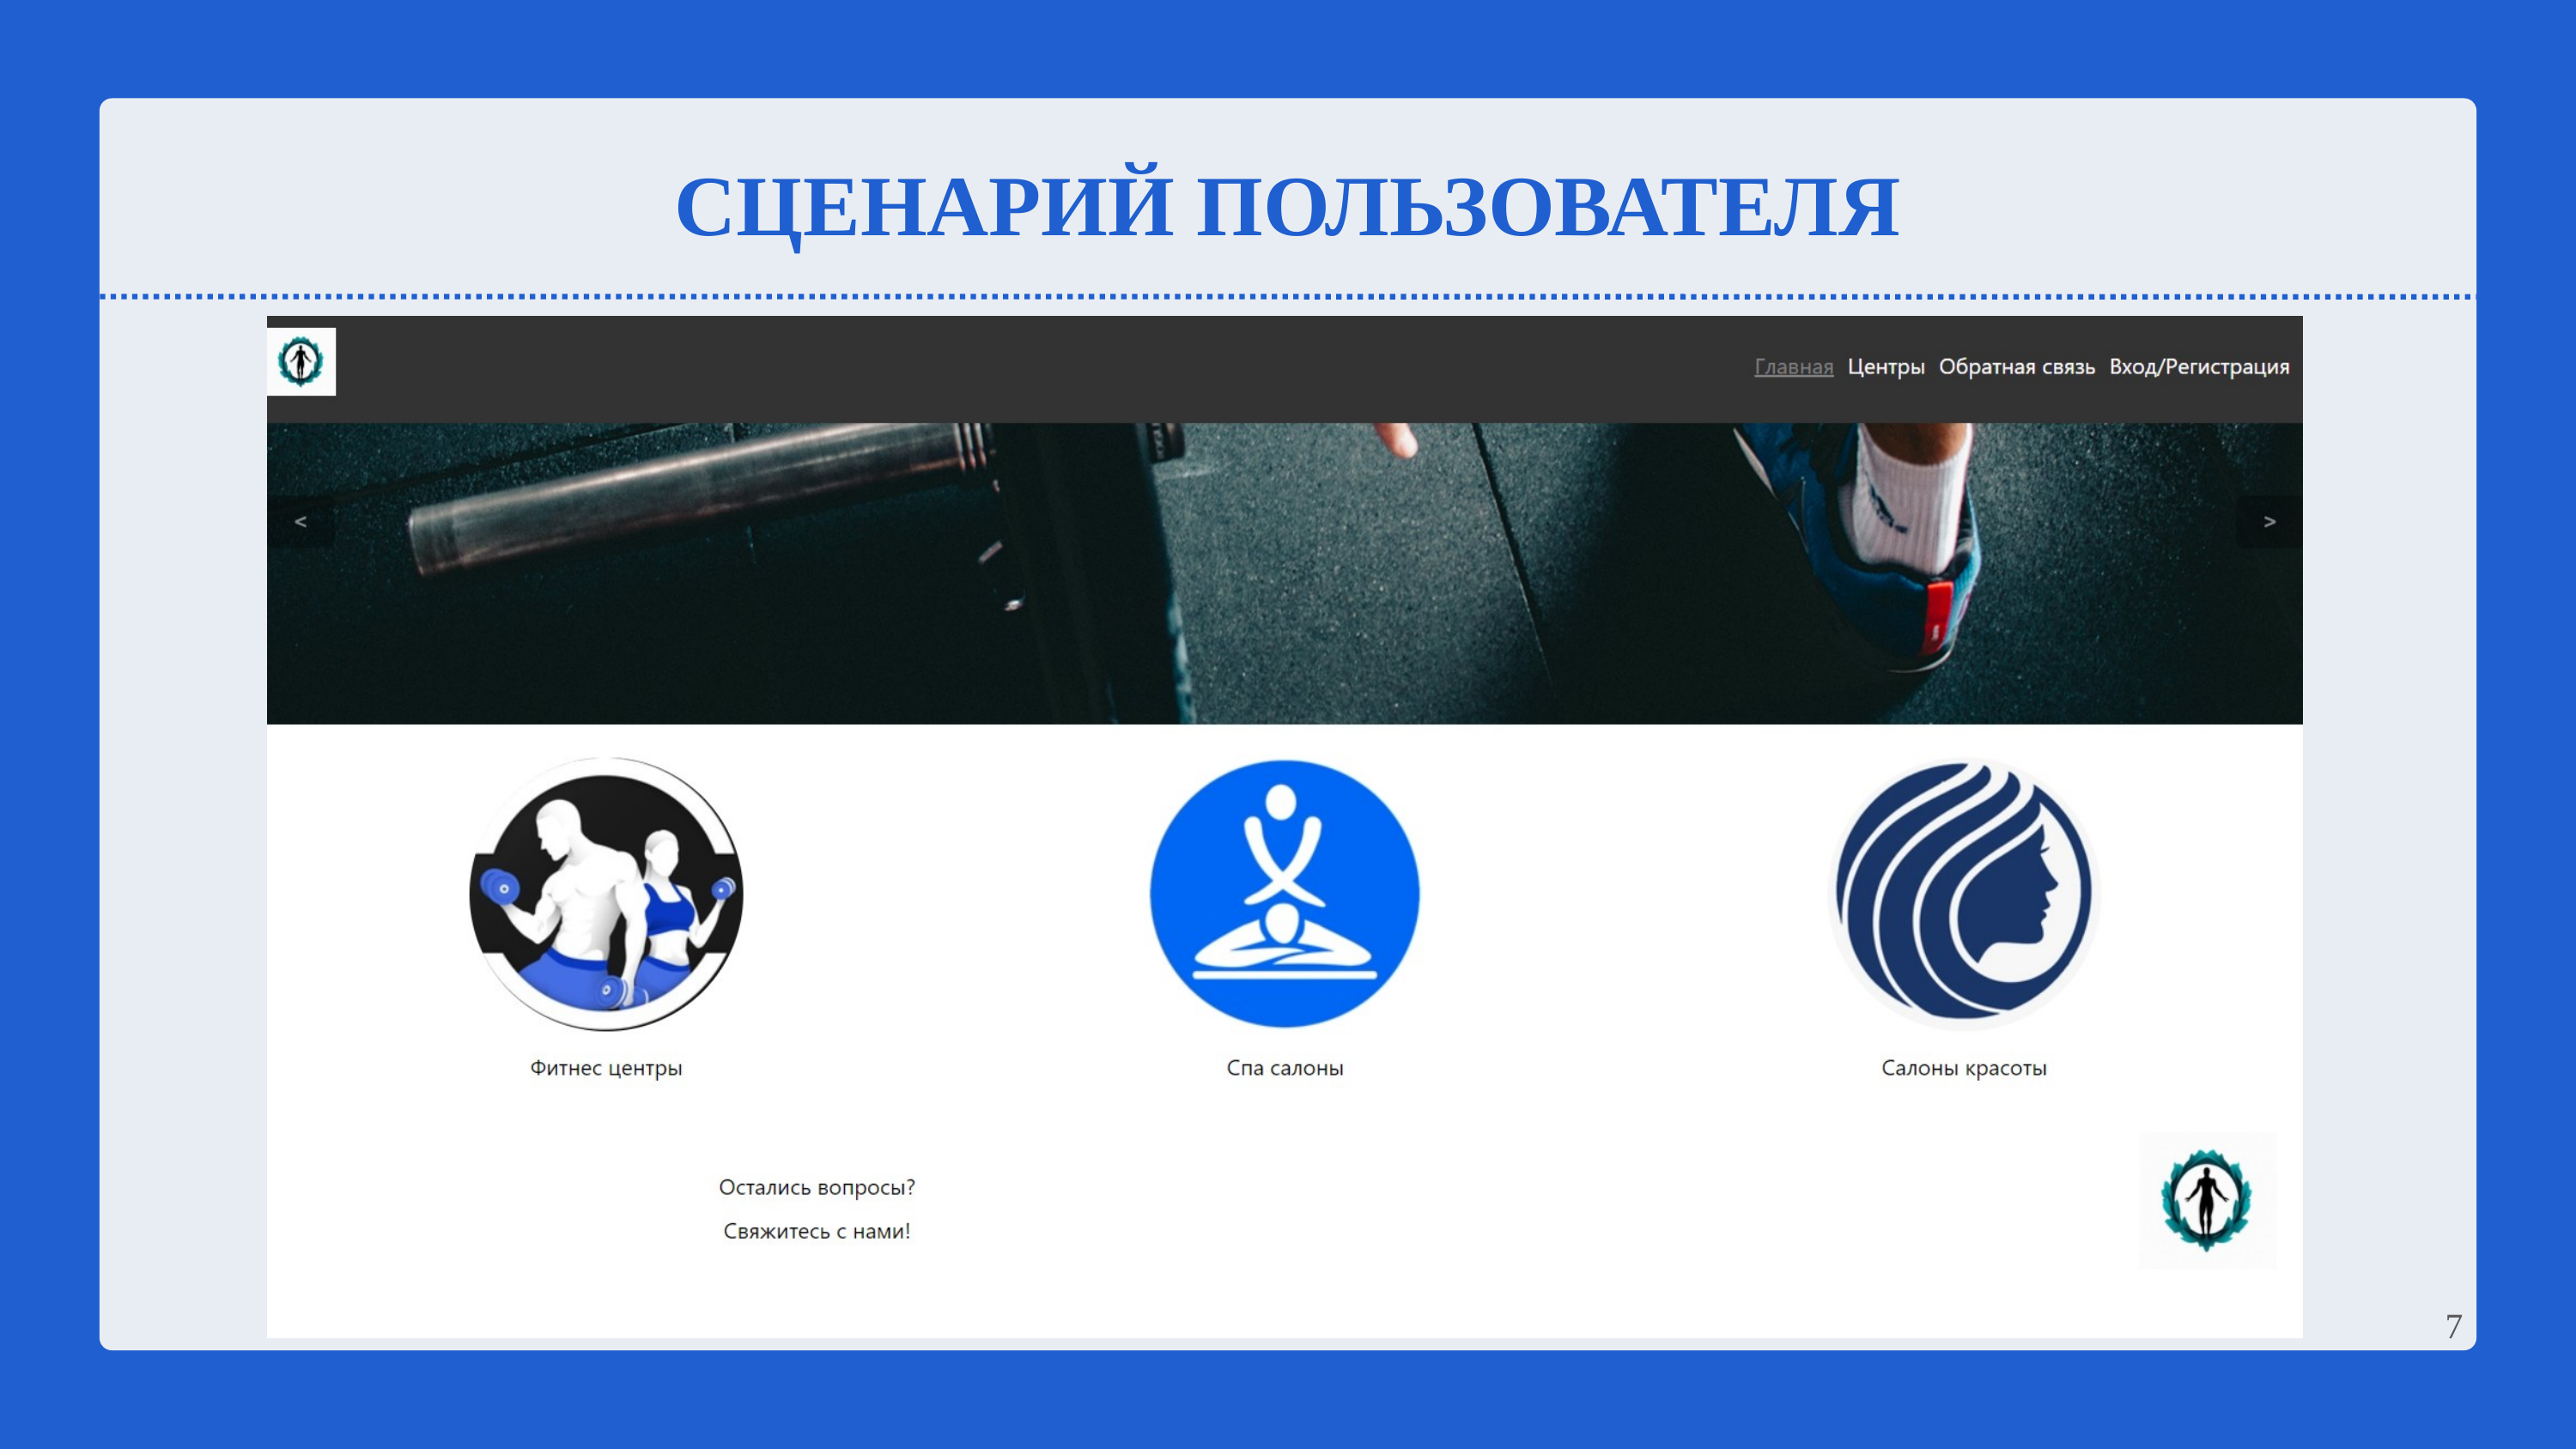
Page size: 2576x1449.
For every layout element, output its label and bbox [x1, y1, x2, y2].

picture [267, 316, 2303, 1338]
text_box [99, 98, 2477, 1351]
